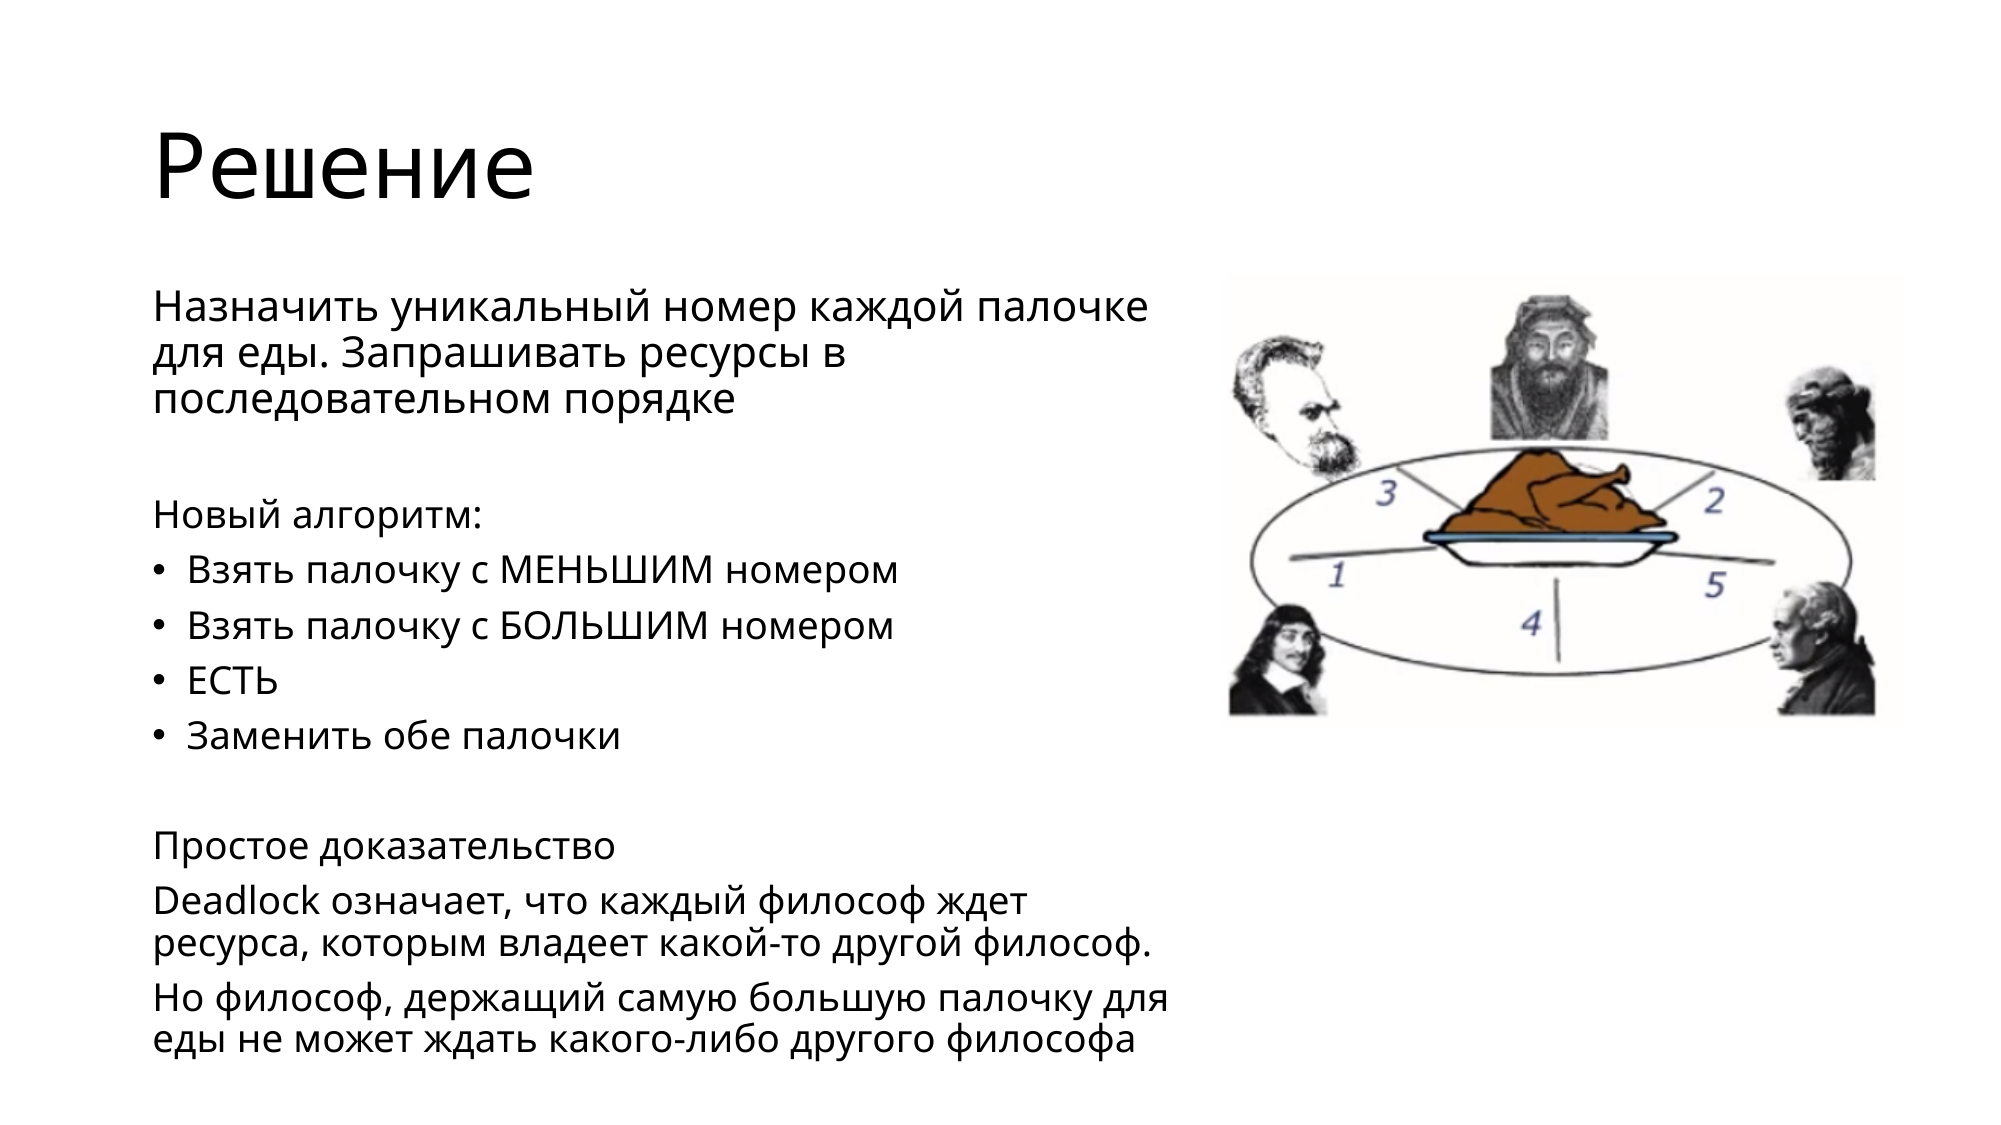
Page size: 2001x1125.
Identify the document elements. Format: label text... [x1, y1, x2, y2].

title Решение [137, 59, 1922, 278]
list Назначить уникальный номер каждой палочке для еды. Запрашивать ресурсы в последовательном порядке Новый алгоритм: Взять палочку с МЕНЬШИМ номером Взять палочку с БОЛЬШИМ номером ЕСТЬ Заменить обе палочки Простое доказательство Deadlock означает, что каждый философ ждет ресурса, которым владеет какой-то другой философ. Но философ, держащий самую большую палочку для еды не может ждать какого-либо другого философа [137, 277, 1191, 1100]
picture [1227, 274, 1904, 728]
